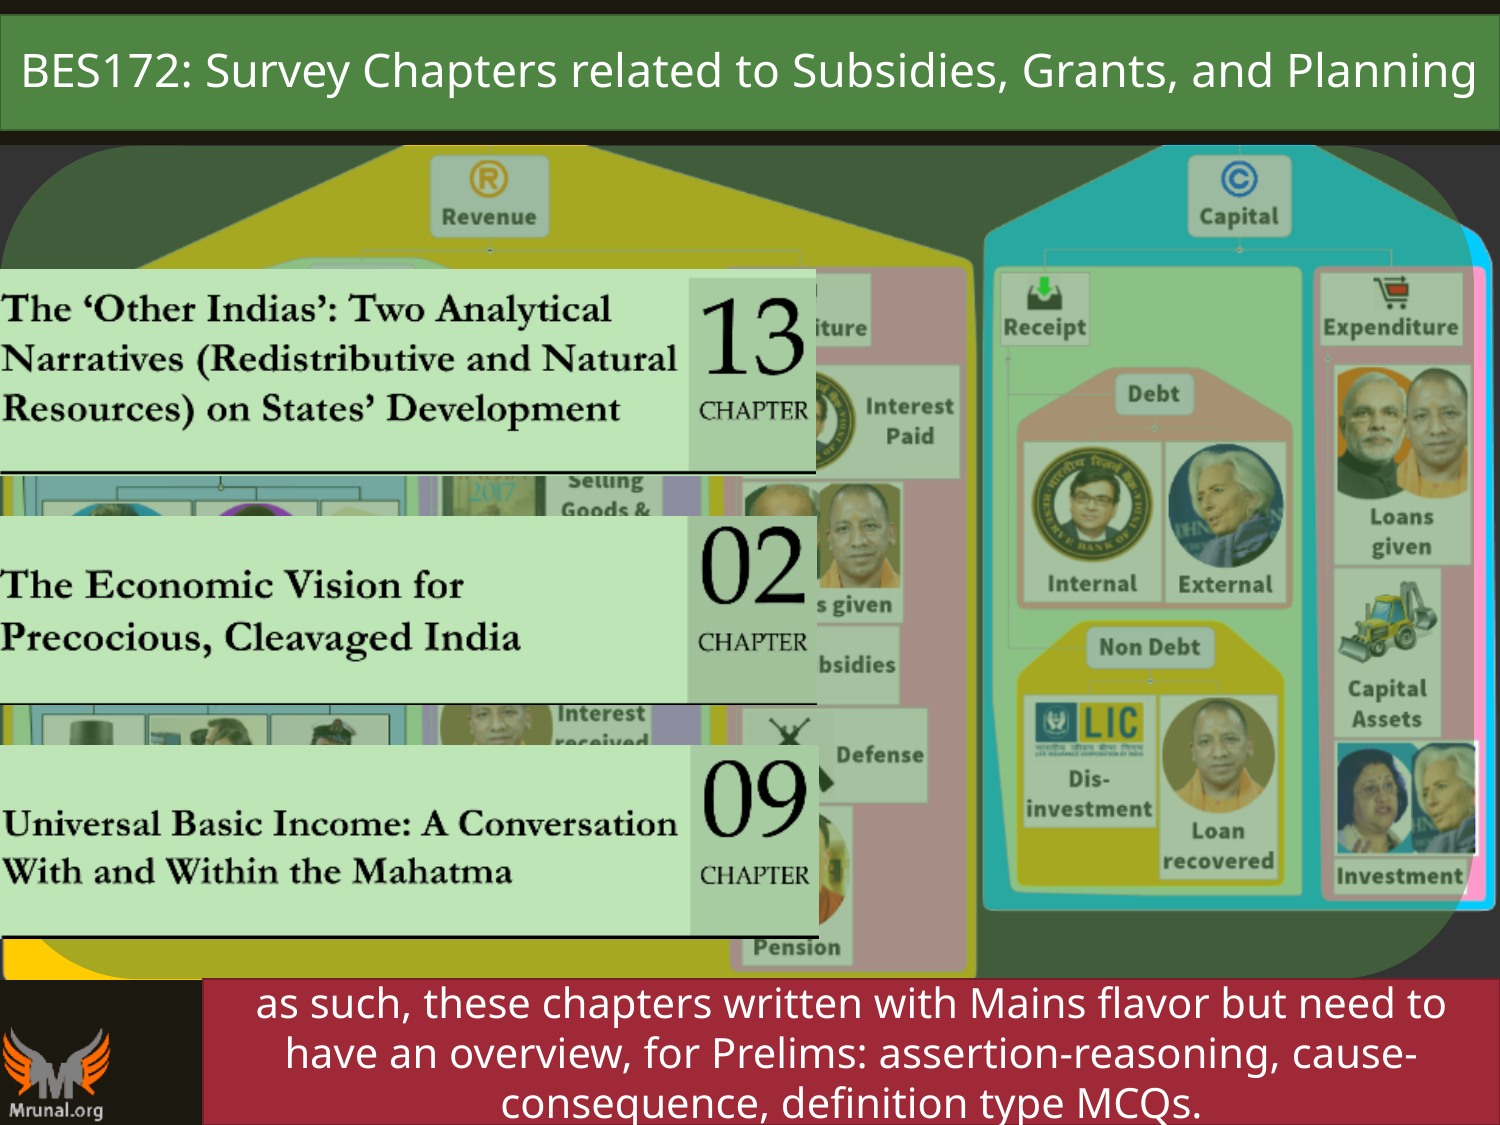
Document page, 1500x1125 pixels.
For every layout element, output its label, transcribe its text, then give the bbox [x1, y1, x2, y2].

title BES172: Survey Chapters related to Subsidies, Grants, and Planning [0, 14, 1500, 131]
picture [0, 1024, 114, 1125]
picture [0, 145, 1500, 980]
text_box as such, these chapters written with Mains flavor but need to have an overview, for Prelims: assertion-reasoning, cause-consequence, definition type MCQs. [202, 980, 1500, 1125]
